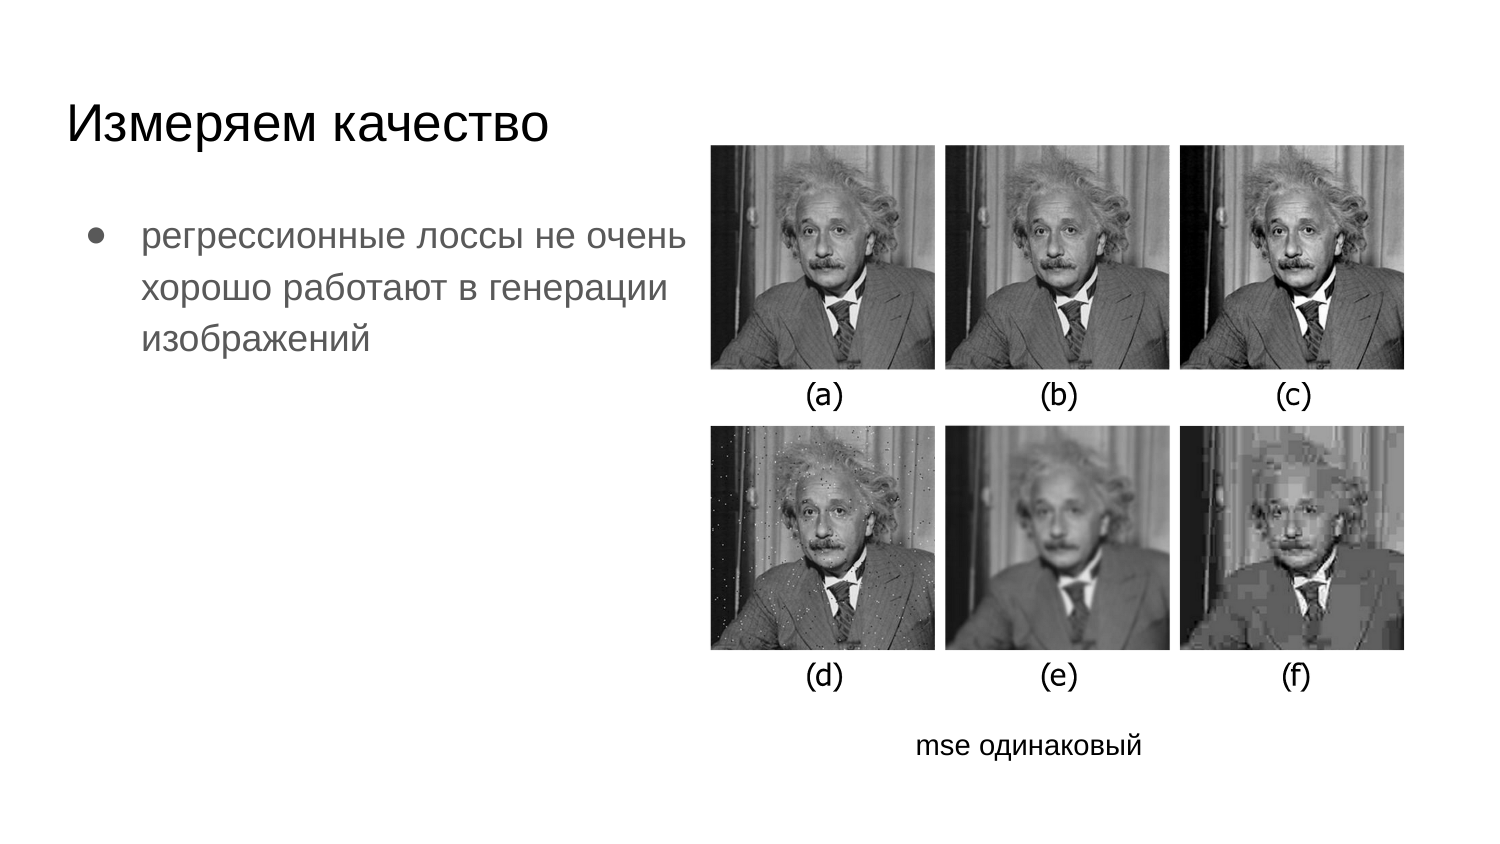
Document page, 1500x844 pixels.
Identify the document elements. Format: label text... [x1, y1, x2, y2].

text_box mse одинаковый [900, 710, 1500, 776]
list регрессионные лоссы не очень хорошо работают в генерации изображений [51, 189, 774, 750]
title Измеряем качество [51, 72, 1449, 167]
picture [707, 144, 1406, 700]
